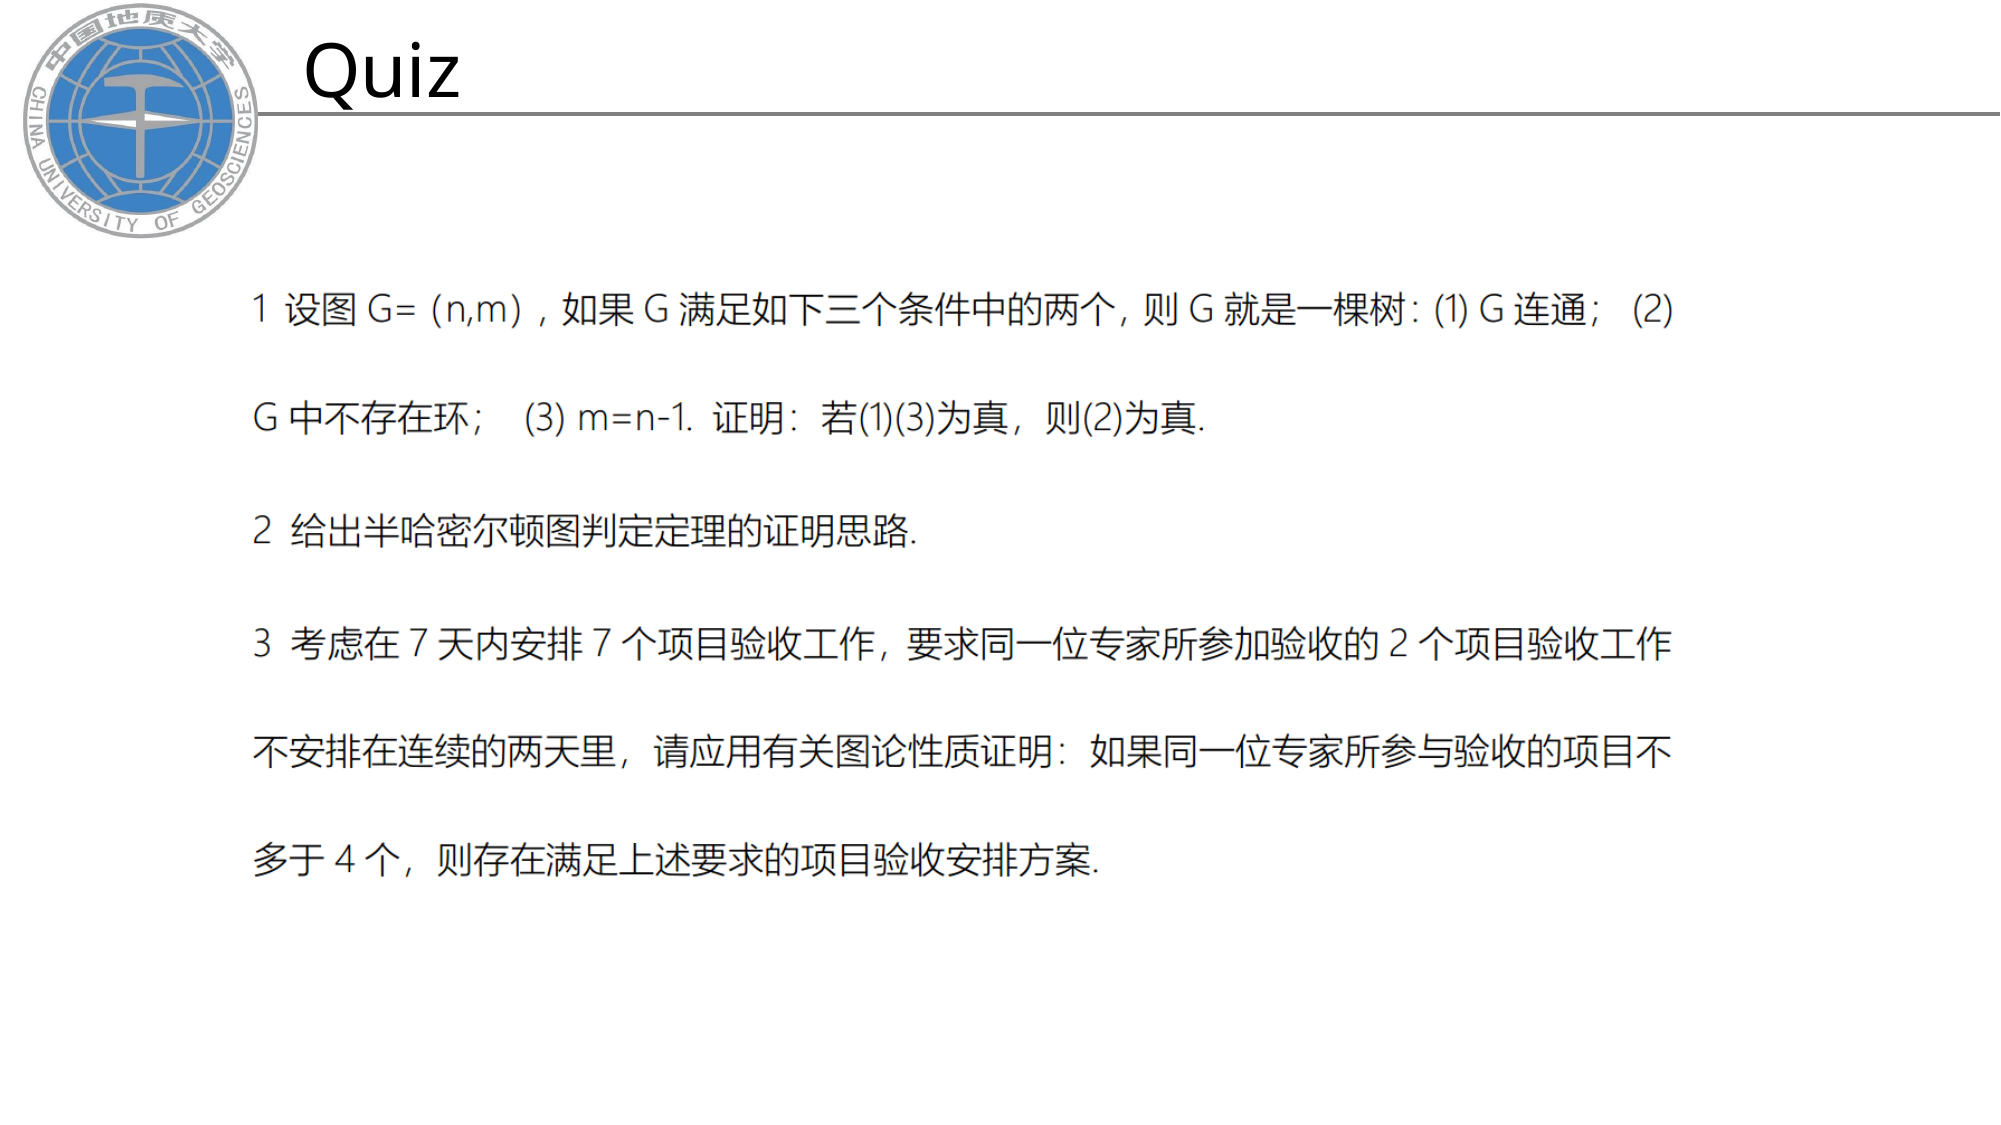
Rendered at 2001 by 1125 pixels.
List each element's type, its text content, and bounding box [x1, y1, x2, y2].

picture [216, 268, 1763, 946]
text_box Quiz [287, 15, 1233, 210]
picture [21, 3, 258, 239]
